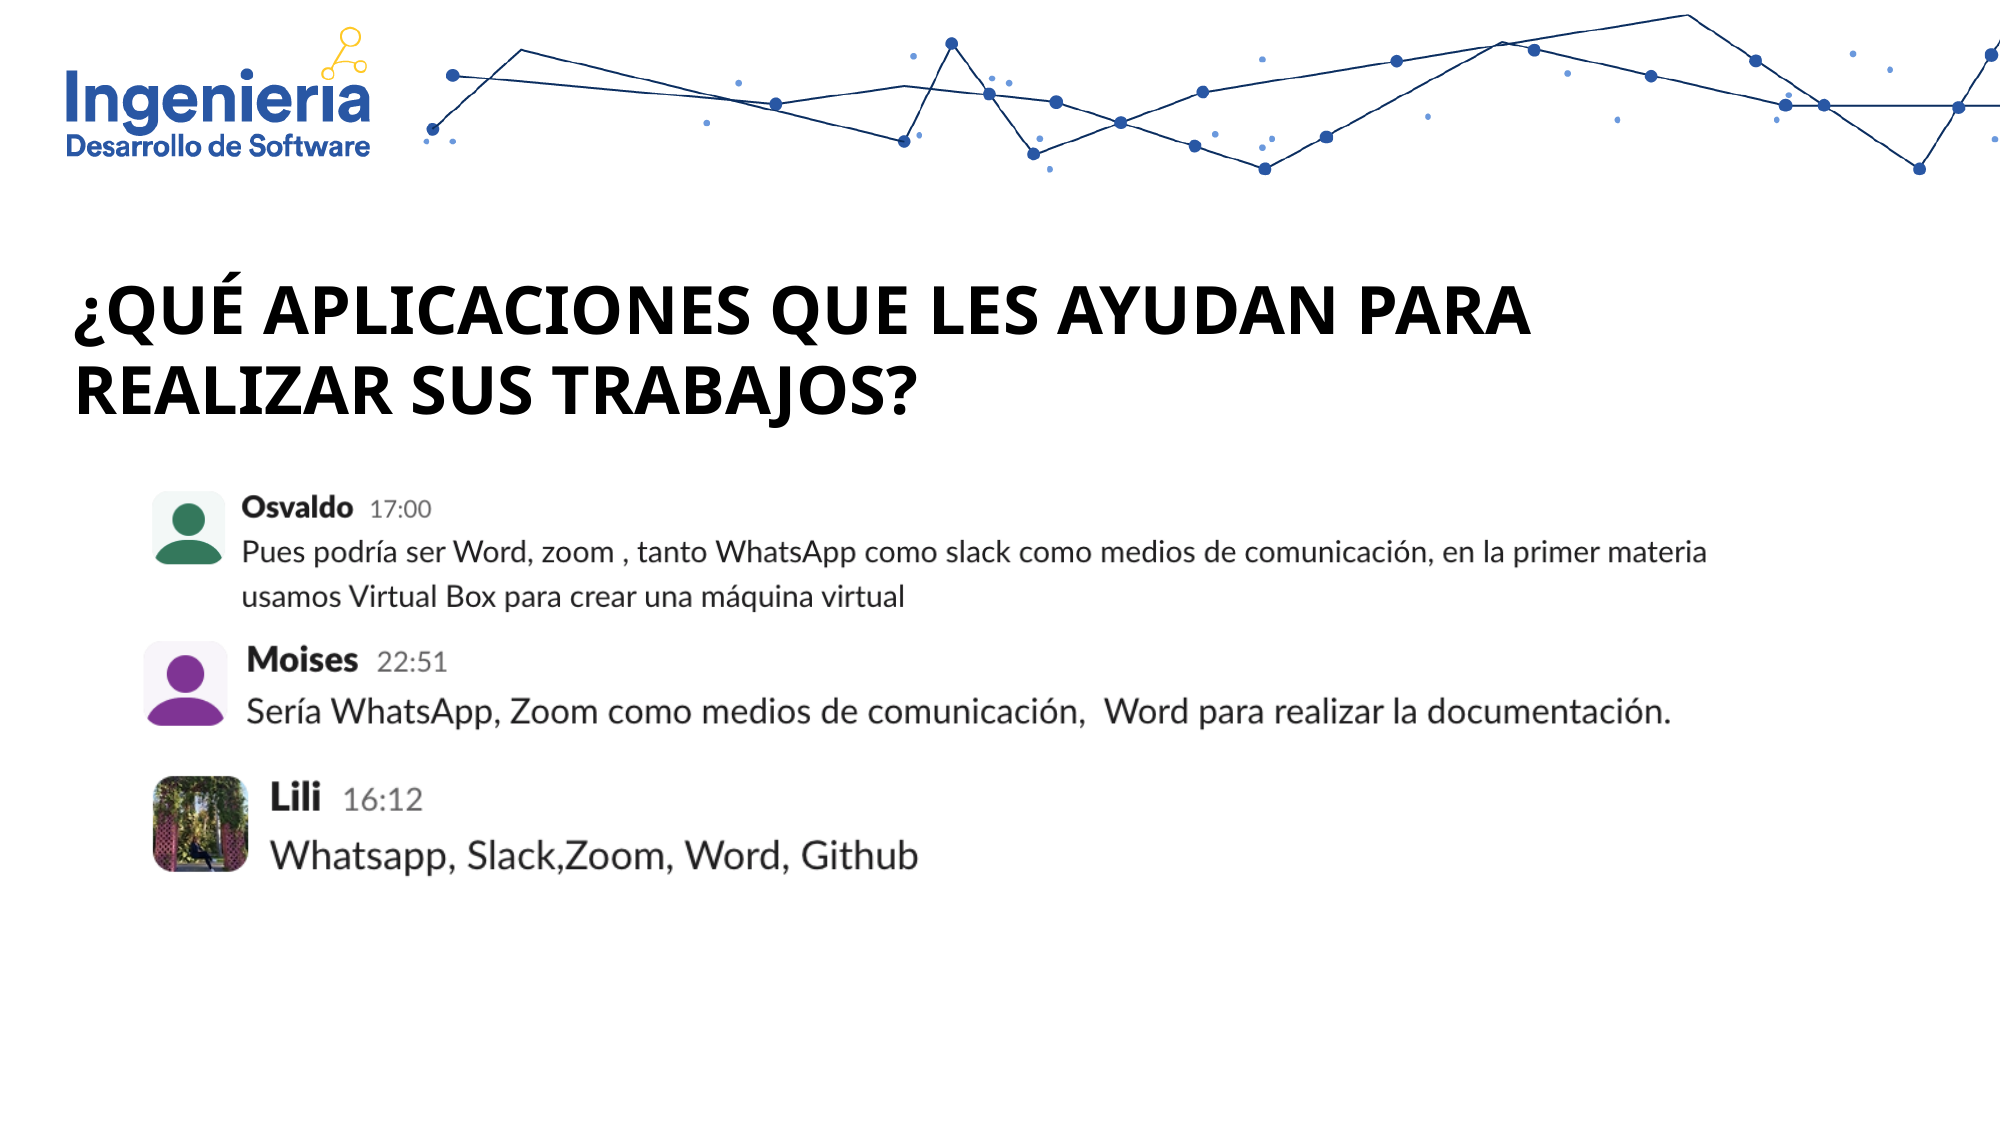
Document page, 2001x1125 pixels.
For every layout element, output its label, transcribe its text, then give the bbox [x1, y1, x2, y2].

text_box ¿QUÉ APLICACIONES QUE LES AYUDAN PARA REALIZAR SUS TRABAJOS? [53, 258, 1702, 438]
picture [0, 0, 2000, 1125]
